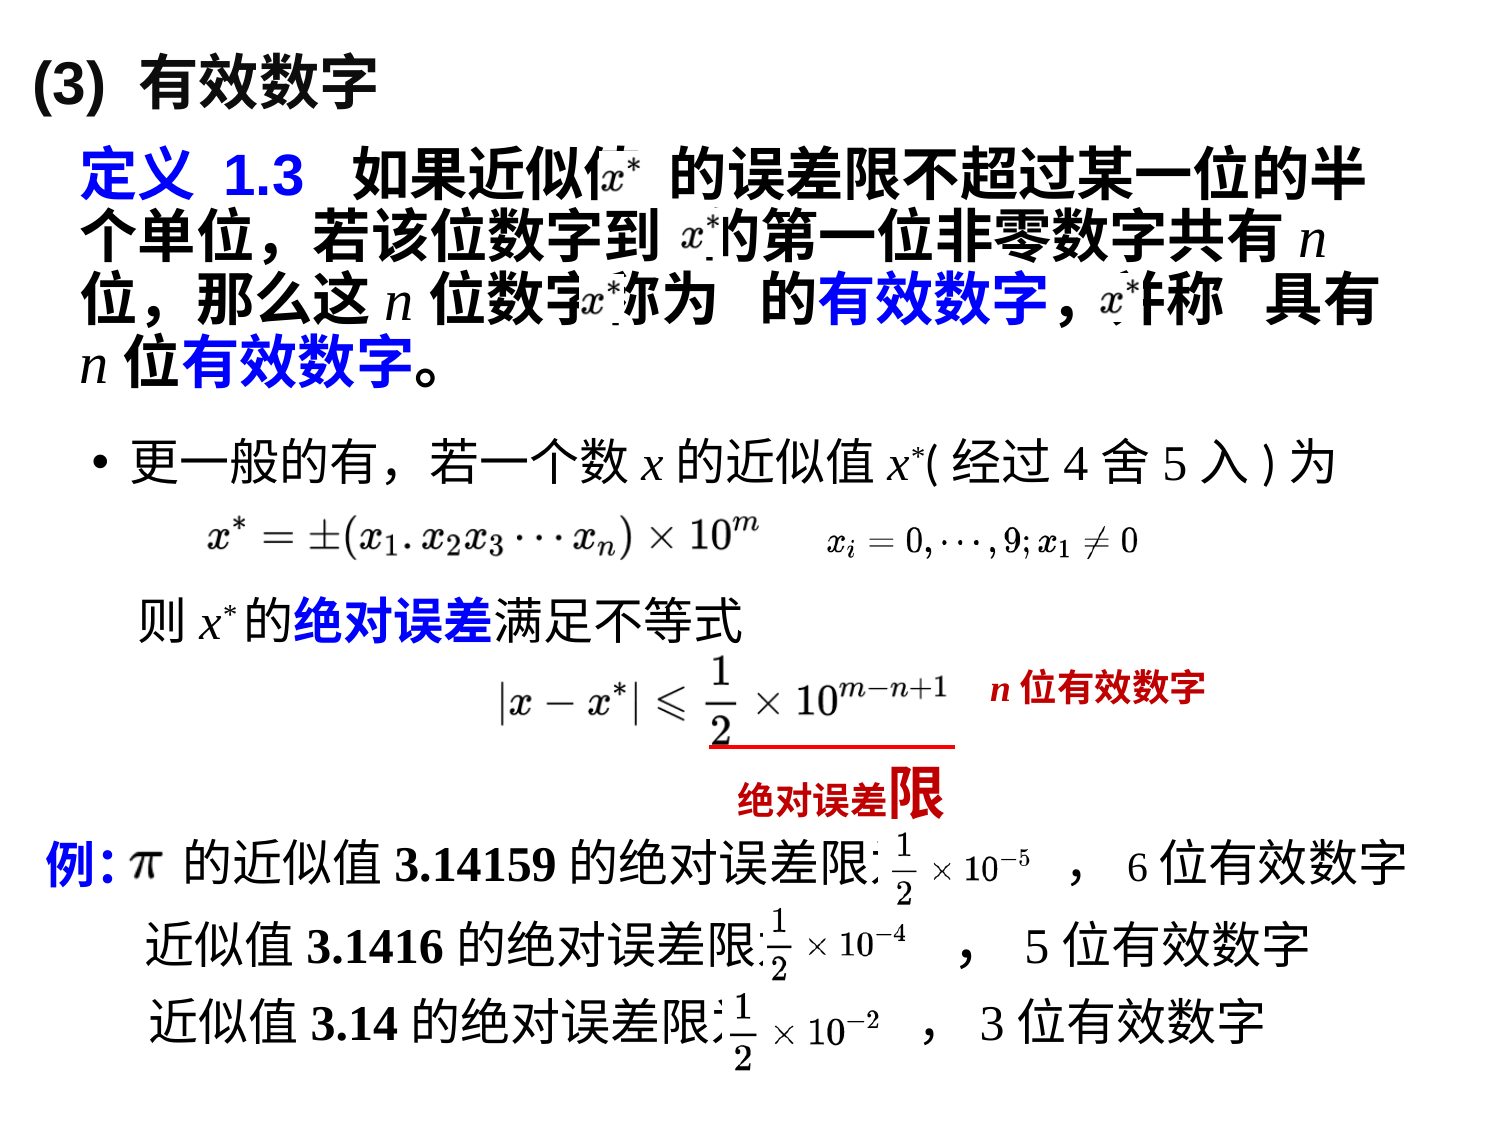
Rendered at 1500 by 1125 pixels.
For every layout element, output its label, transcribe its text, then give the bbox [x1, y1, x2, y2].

picture [579, 274, 624, 323]
picture [599, 151, 644, 200]
title (3) 有效数字 [17, 3, 1471, 168]
text_box 更一般的有，若一个数x的近似值x*(经过4舍5入)为 则x*的绝对误差满足不等式 的近似值3.14159的绝对误差限为 ，6位有效数字 近似值3.1416的绝对误差限为 ，5位有效数字 近似值3.14的绝对误差限为 ，3位有效数字 [76, 430, 1451, 1074]
picture [721, 827, 1032, 1074]
picture [197, 507, 762, 564]
text_box 绝对误差限 [723, 748, 962, 834]
picture [492, 645, 955, 754]
text_box 定义 1.3 如果近似值 的误差限不超过某一位的半个单位，若该位数字到 的第一位非零数字共有n位，那么这n位数字称为 的有效数字，并称 具有n位有效数字。 [64, 137, 1403, 434]
picture [1098, 273, 1143, 322]
text_box n位有效数字 [975, 656, 1222, 717]
picture [818, 520, 1140, 565]
picture [679, 208, 723, 257]
picture [123, 845, 174, 885]
text_box 例： [30, 826, 160, 902]
